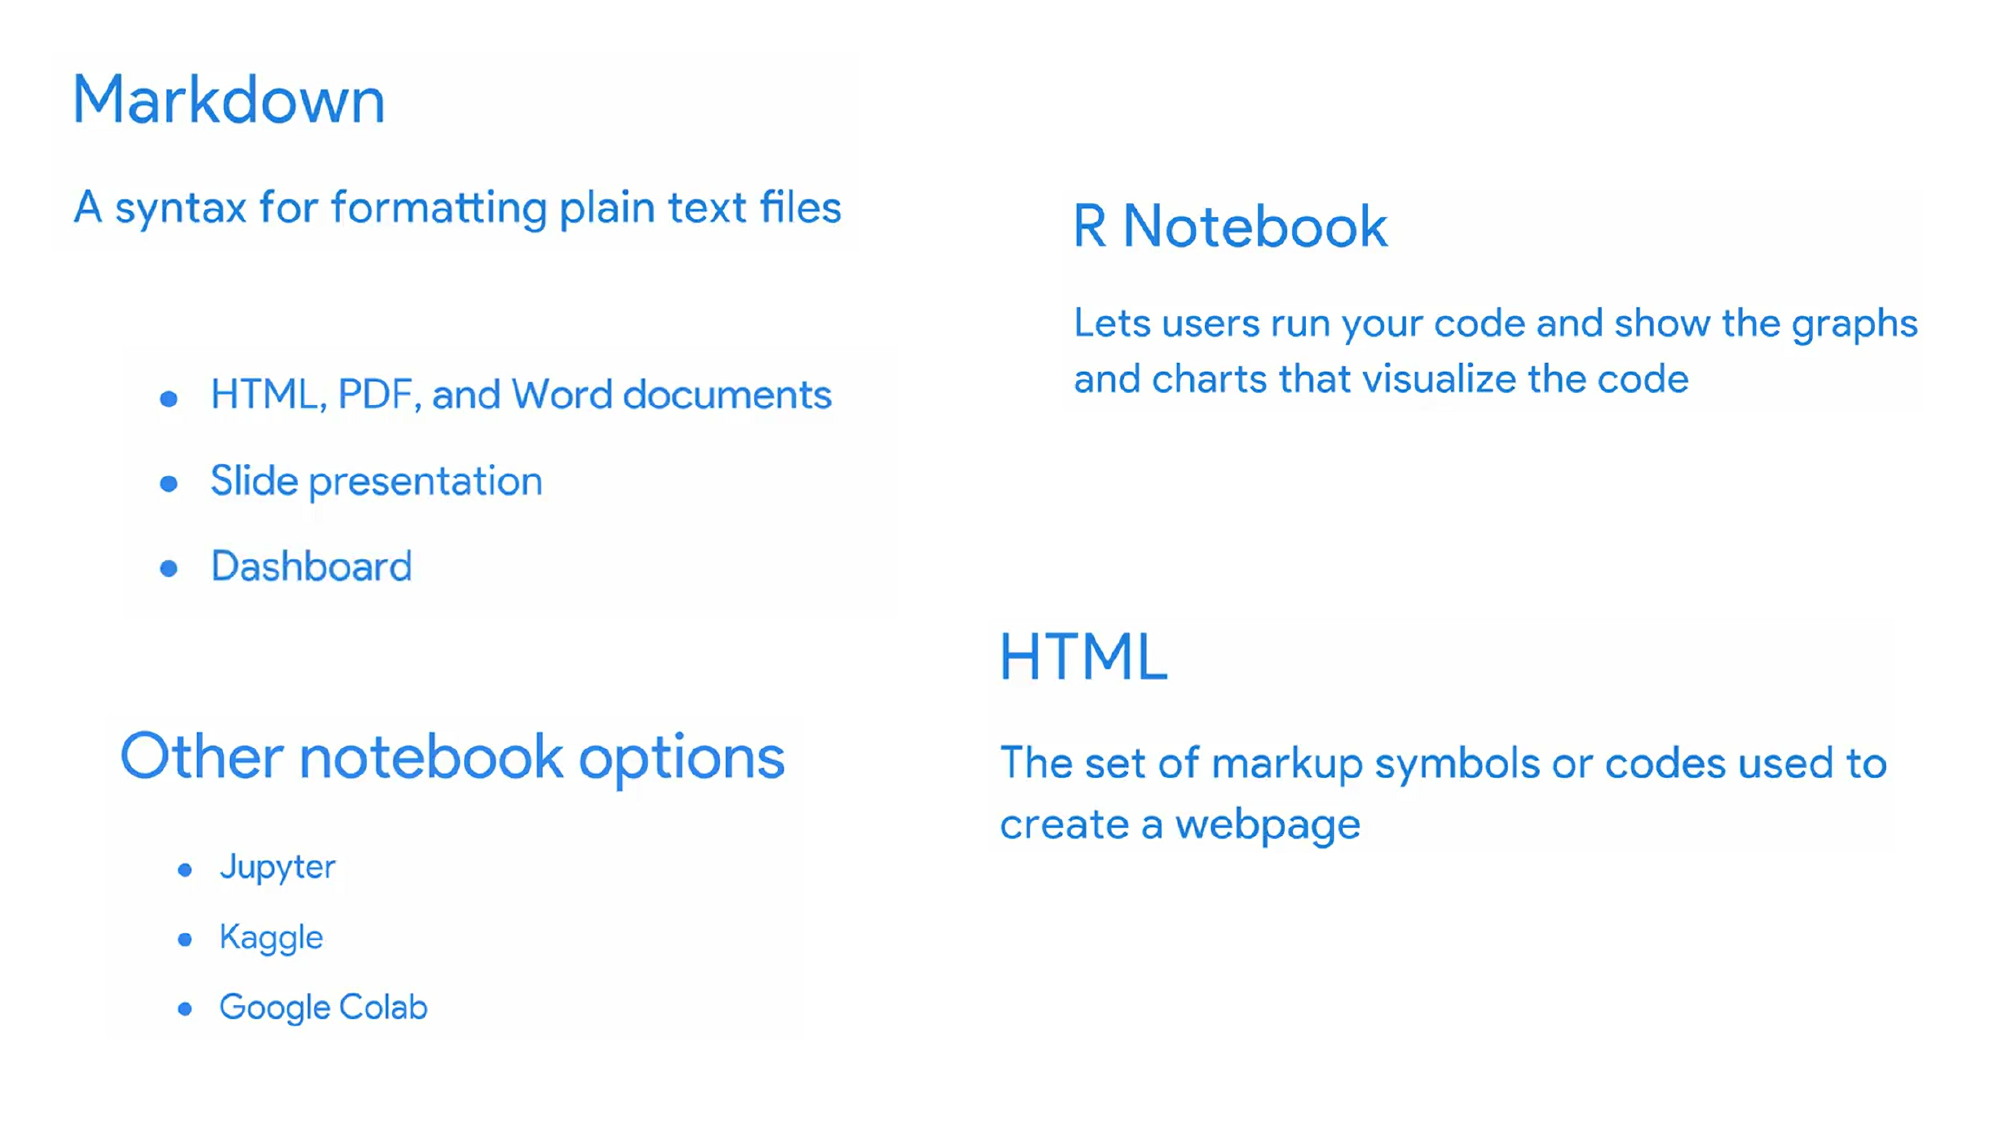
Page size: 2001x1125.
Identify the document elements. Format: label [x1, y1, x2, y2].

picture [122, 345, 897, 620]
picture [988, 618, 1895, 854]
picture [105, 714, 804, 1039]
picture [1062, 189, 1924, 412]
picture [50, 52, 859, 251]
